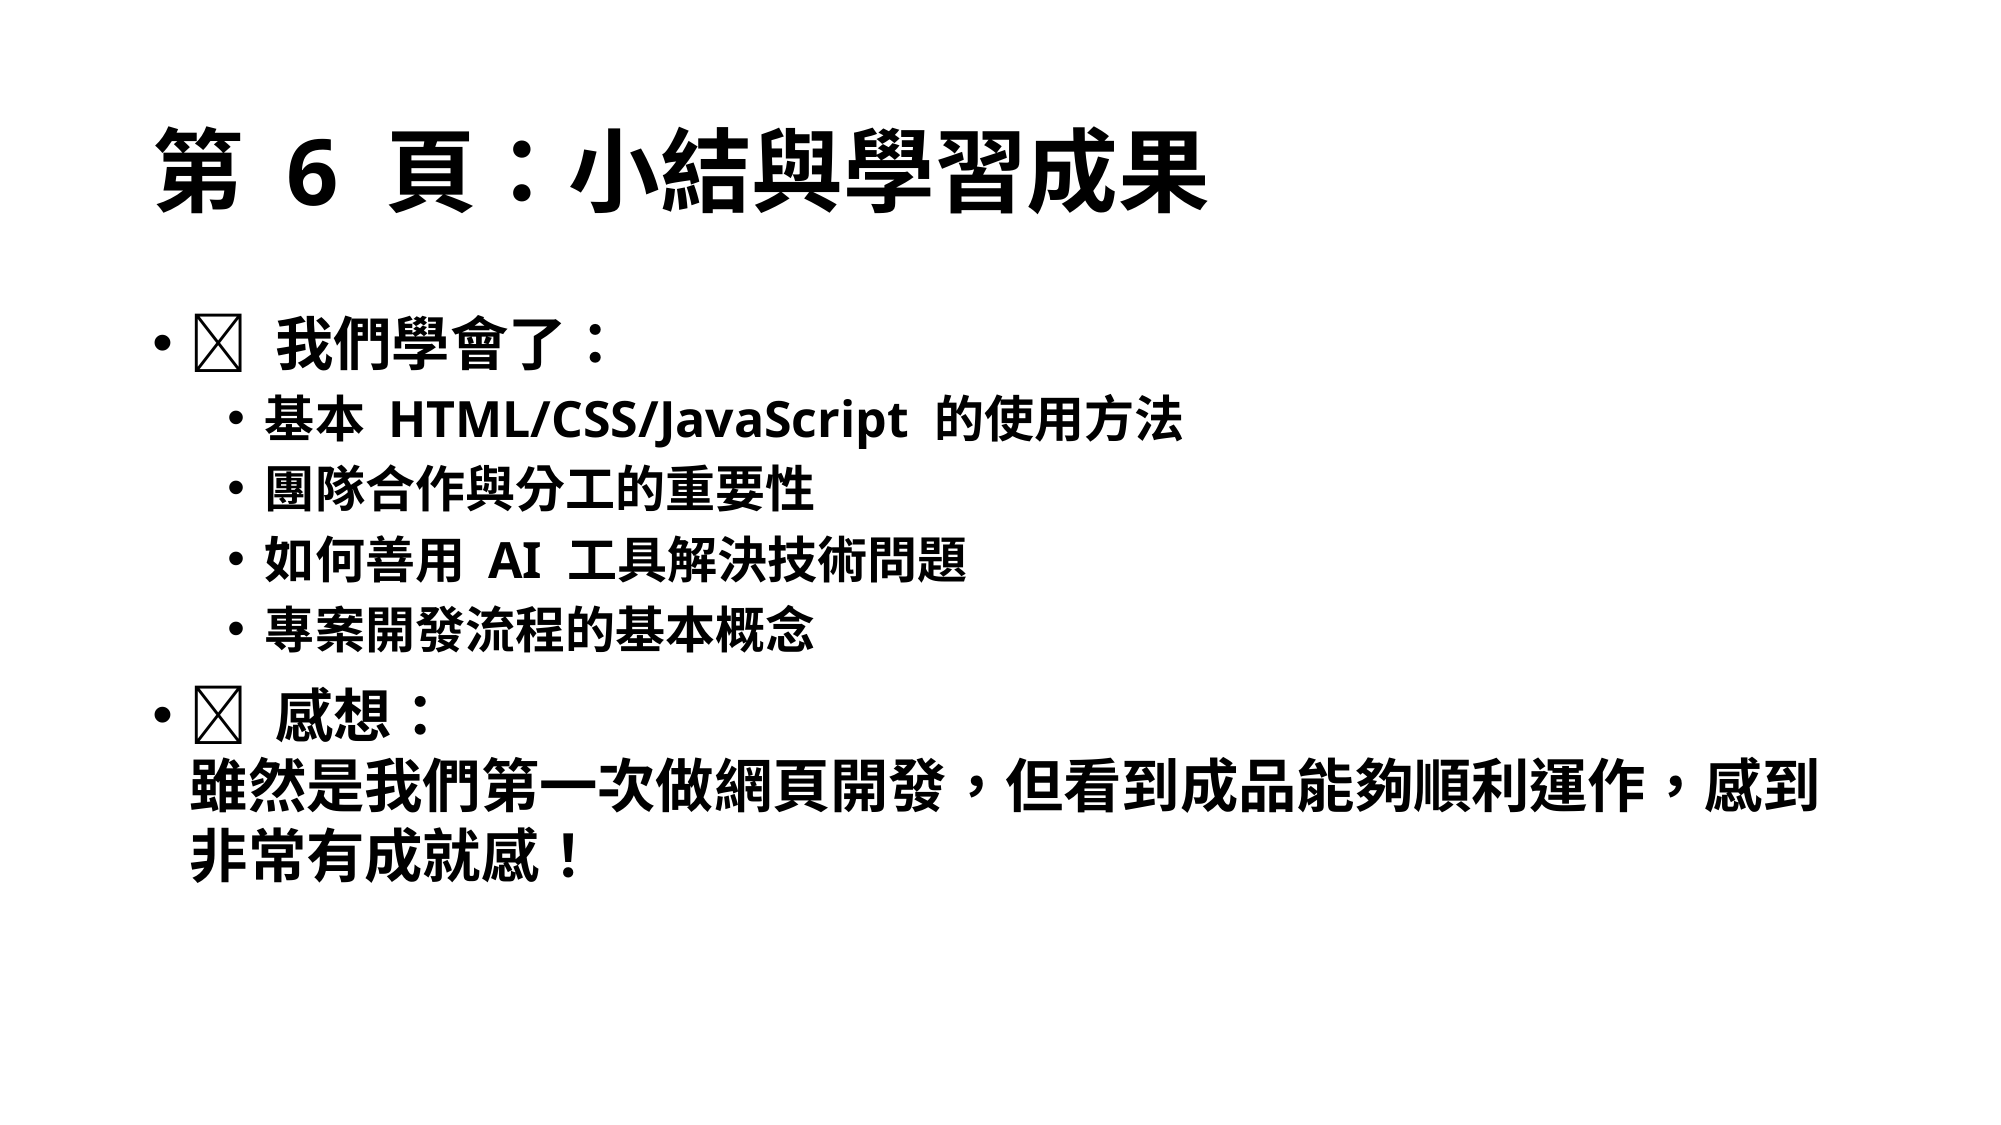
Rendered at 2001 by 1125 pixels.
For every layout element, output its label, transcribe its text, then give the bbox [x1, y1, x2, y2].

list 🔎 我們學會了： 基本 HTML/CSS/JavaScript 的使用方法 團隊合作與分工的重要性 如何善用 AI 工具解決技術問題 專案開發流程的基本概念 📌 感想： 雖然是我們第一次做網頁開發，但看到成品能夠順利運作，感到非常有成就感！ [137, 299, 1863, 1014]
title 第 6 頁：小結與學習成果 [137, 59, 1863, 278]
